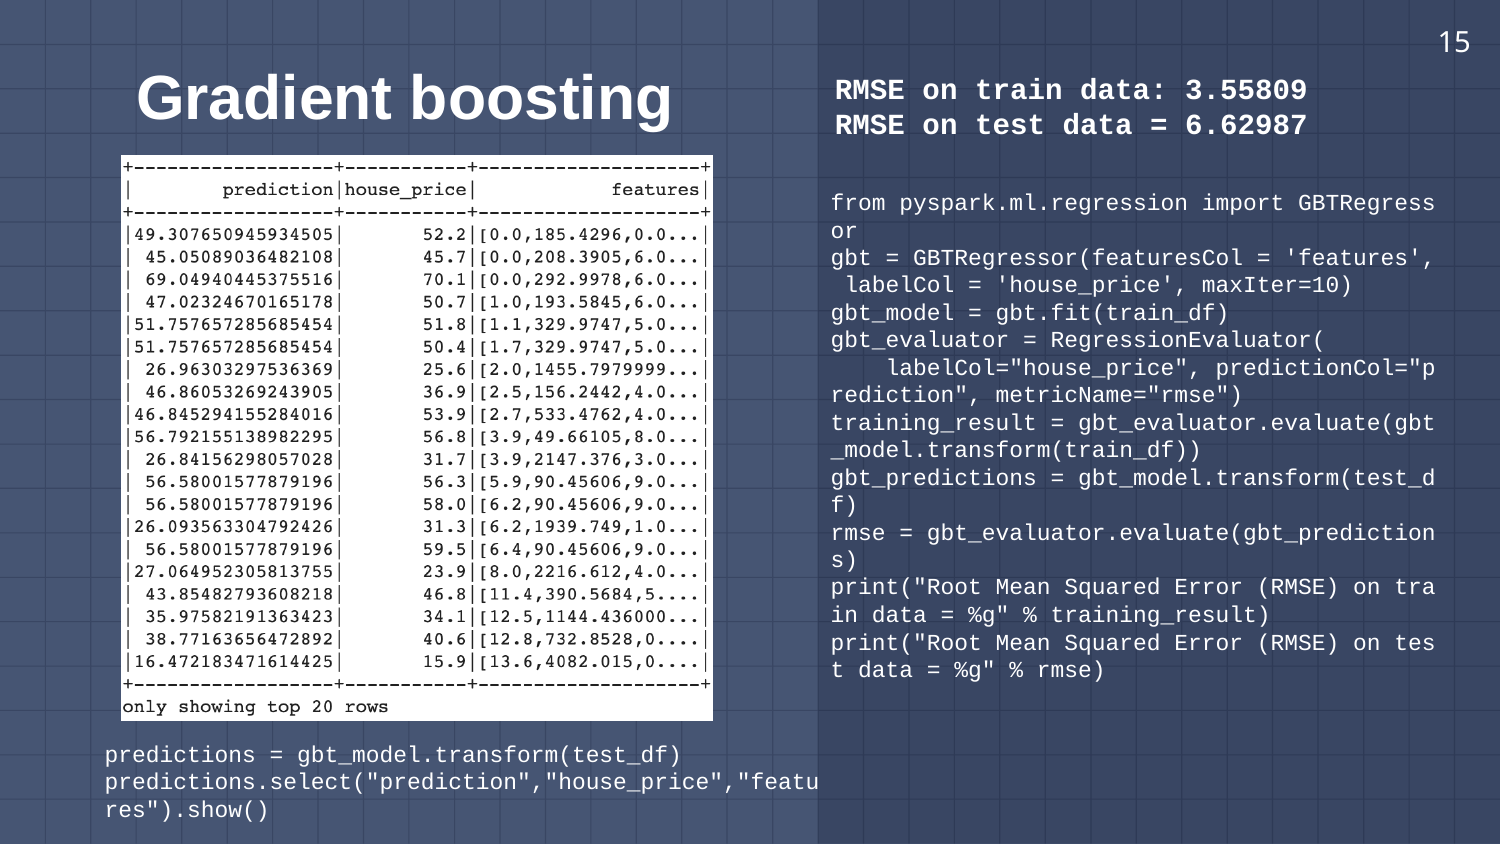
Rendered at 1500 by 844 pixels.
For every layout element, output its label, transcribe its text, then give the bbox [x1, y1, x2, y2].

slide_number 15 [1408, 0, 1500, 62]
text_box from pyspark.ml.regression import GBTRegressor gbt = GBTRegressor(featuresCol = 'features', labelCol = 'house_price', maxIter=10) gbt_model = gbt.fit(train_df) gbt_evaluator = RegressionEvaluator( labelCol="house_price", predictionCol="prediction", metricName="rmse") training_result = gbt_evaluator.evaluate(gbt_model.transform(train_df)) gbt_predictions = gbt_model.transform(test_df) rmse = gbt_evaluator.evaluate(gbt_predictions) print("Root Mean Squared Error (RMSE) on train data = %g" % training_result) print("Root Mean Squared Error (RMSE) on test data = %g" % rmse) [815, 180, 1455, 690]
picture [121, 155, 714, 721]
text_box predictions = gbt_model.transform(test_df) predictions.select("prediction","house_price","features").show() [89, 732, 840, 830]
text_box Gradient boosting [121, 29, 1383, 147]
text_box RMSE on train data: 3.55809 RMSE on test data = 6.62987 [820, 62, 1500, 148]
